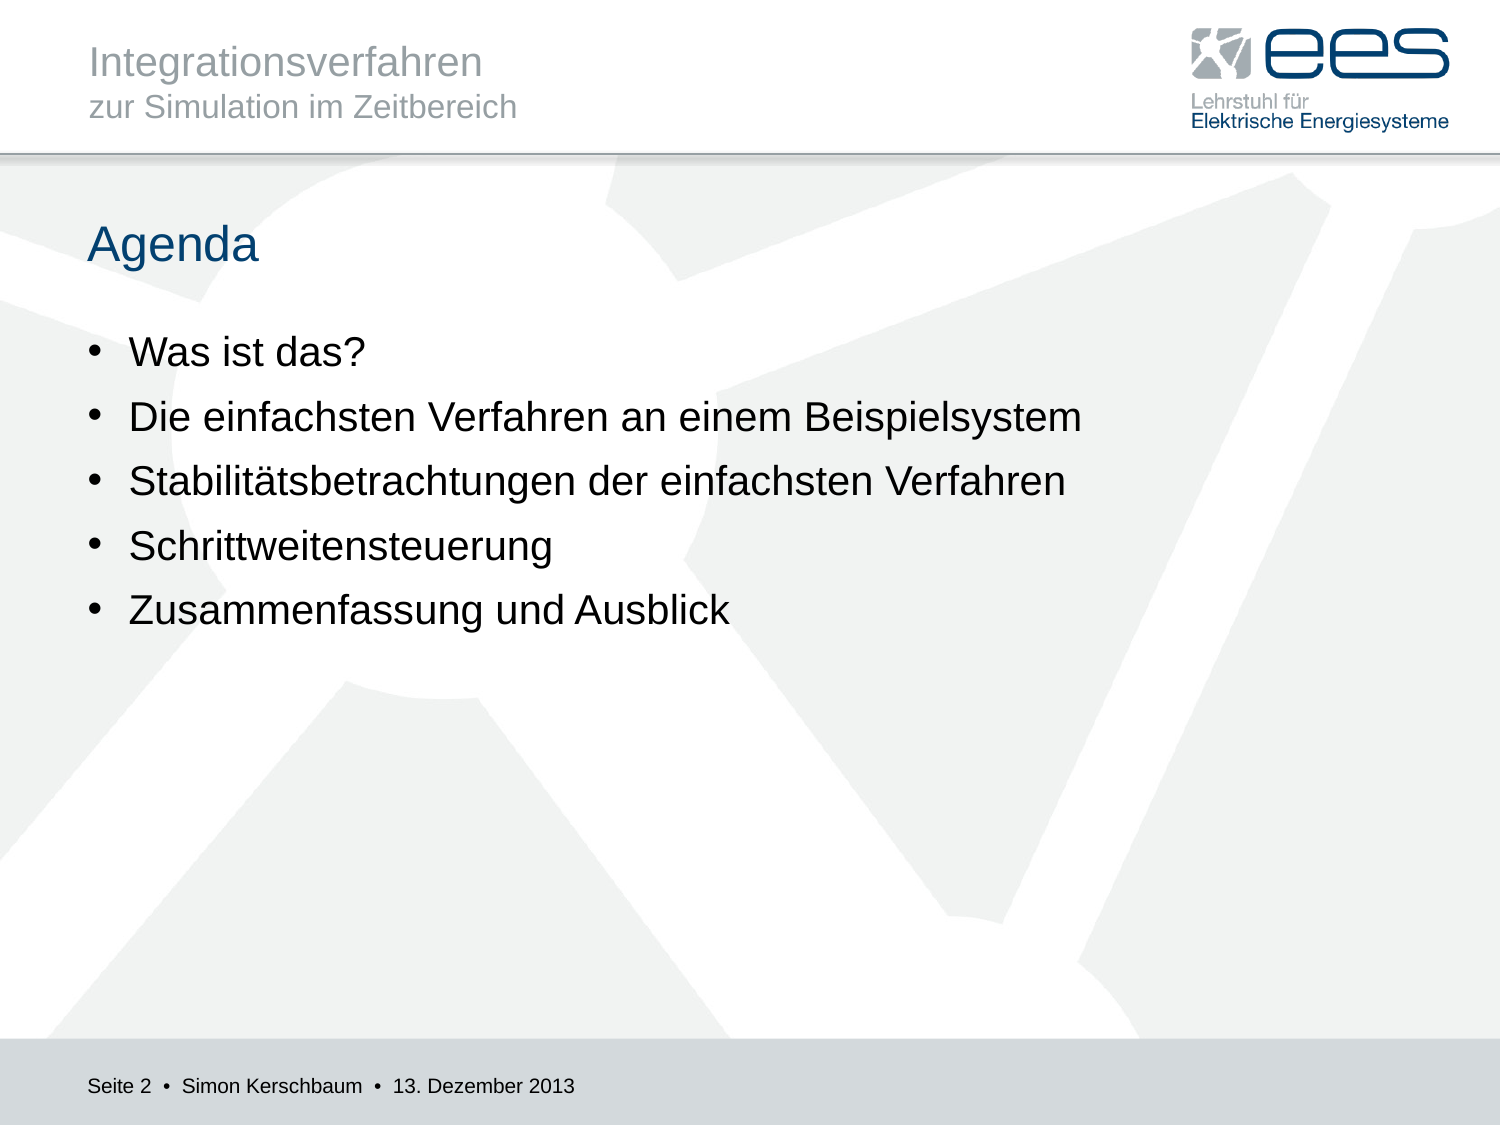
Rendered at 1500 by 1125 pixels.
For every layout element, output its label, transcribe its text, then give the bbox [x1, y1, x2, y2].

title Agenda [87, 180, 1413, 302]
picture [0, 155, 1500, 1038]
list Was ist das? Die einfachsten Verfahren an einem Beispielsystem Stabilitätsbetrachtungen der einfachsten Verfahren Schrittweitensteuerung Zusammenfassung und Ausblick [87, 324, 1413, 952]
